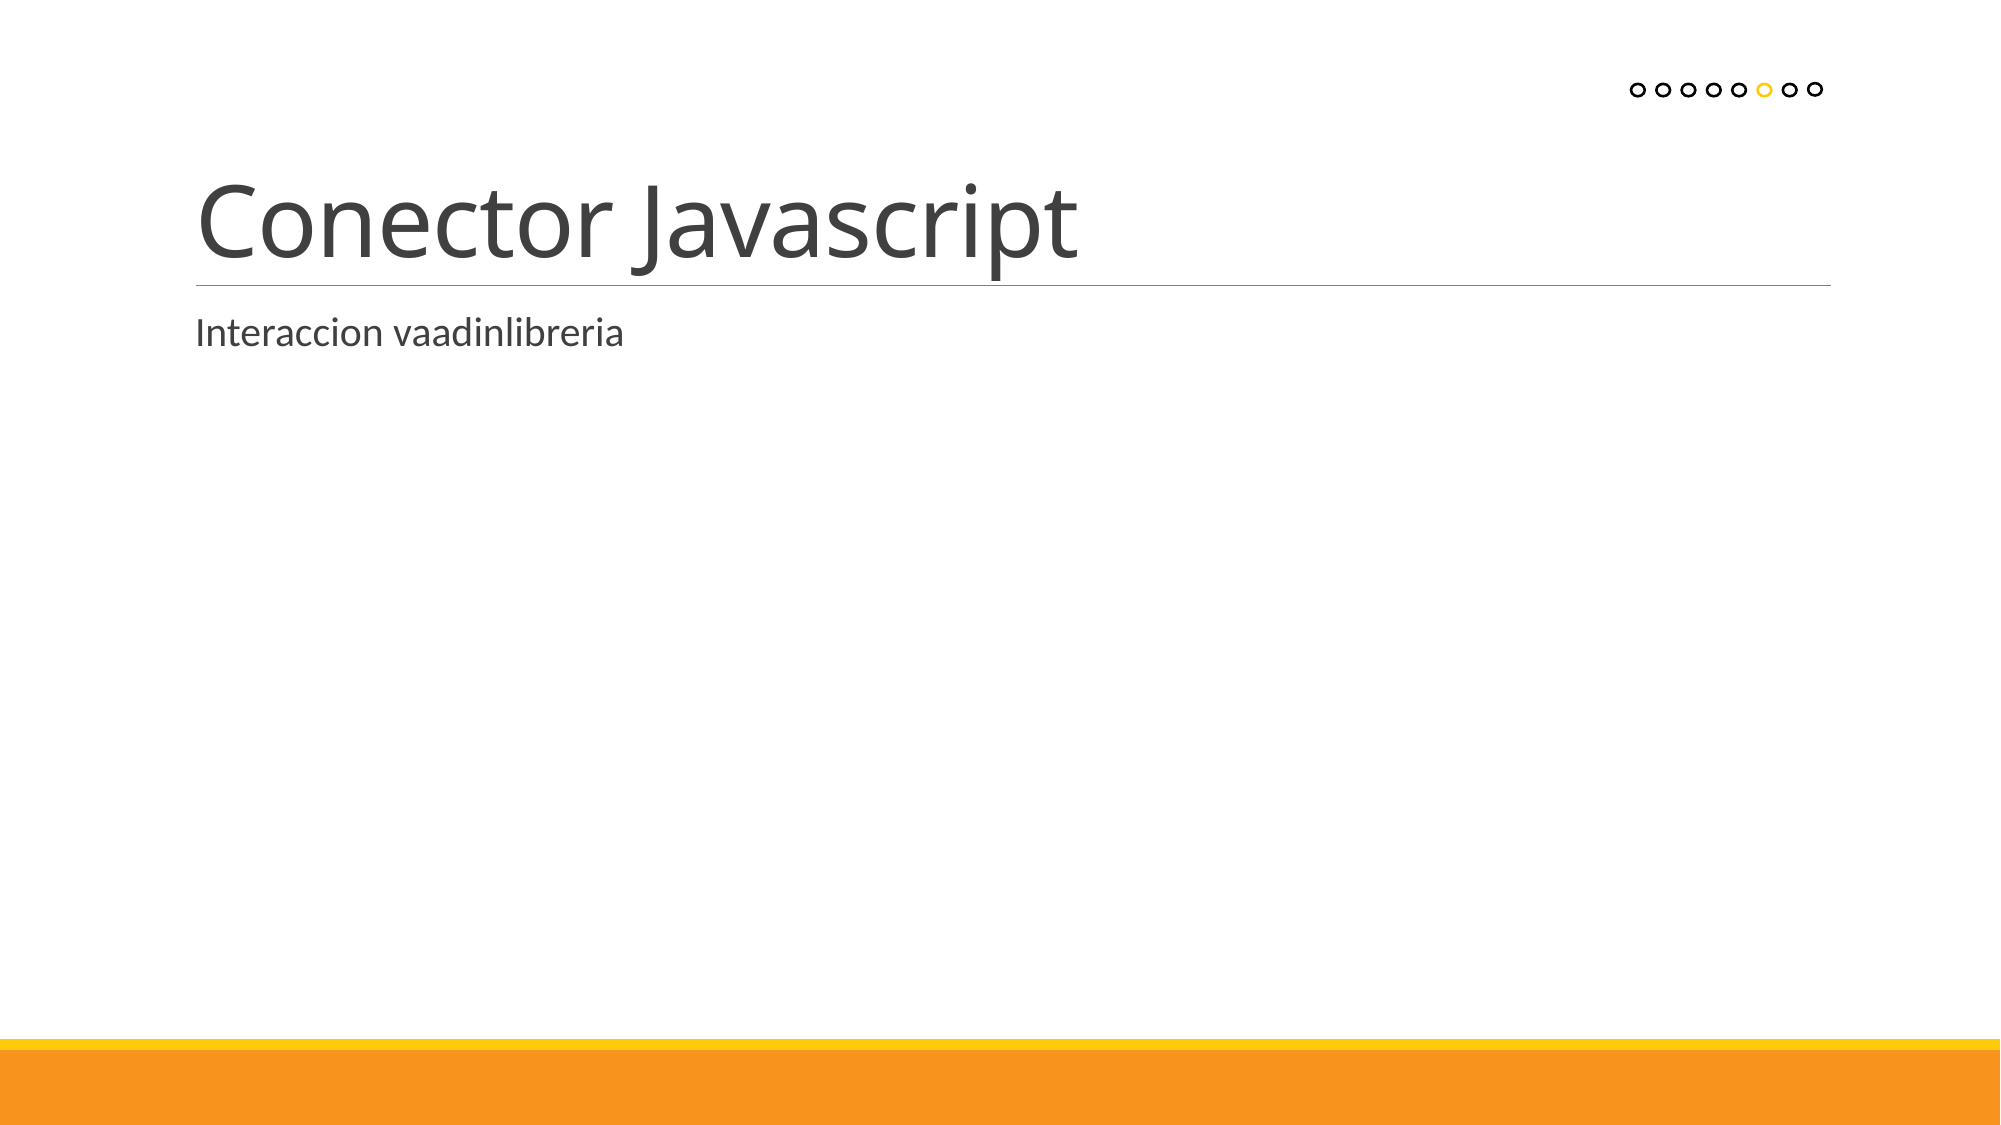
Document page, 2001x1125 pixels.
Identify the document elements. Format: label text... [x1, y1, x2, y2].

text_box [1680, 82, 1697, 98]
list Interaccion vaadinlibreria [180, 302, 1830, 963]
title Conector Javascript [180, 47, 1830, 285]
text_box [1781, 82, 1798, 98]
text_box [1756, 82, 1773, 98]
text_box [1730, 82, 1748, 98]
text_box [1629, 82, 1646, 98]
text_box [1705, 82, 1722, 98]
text_box [1806, 81, 1824, 97]
text_box [1655, 82, 1672, 98]
